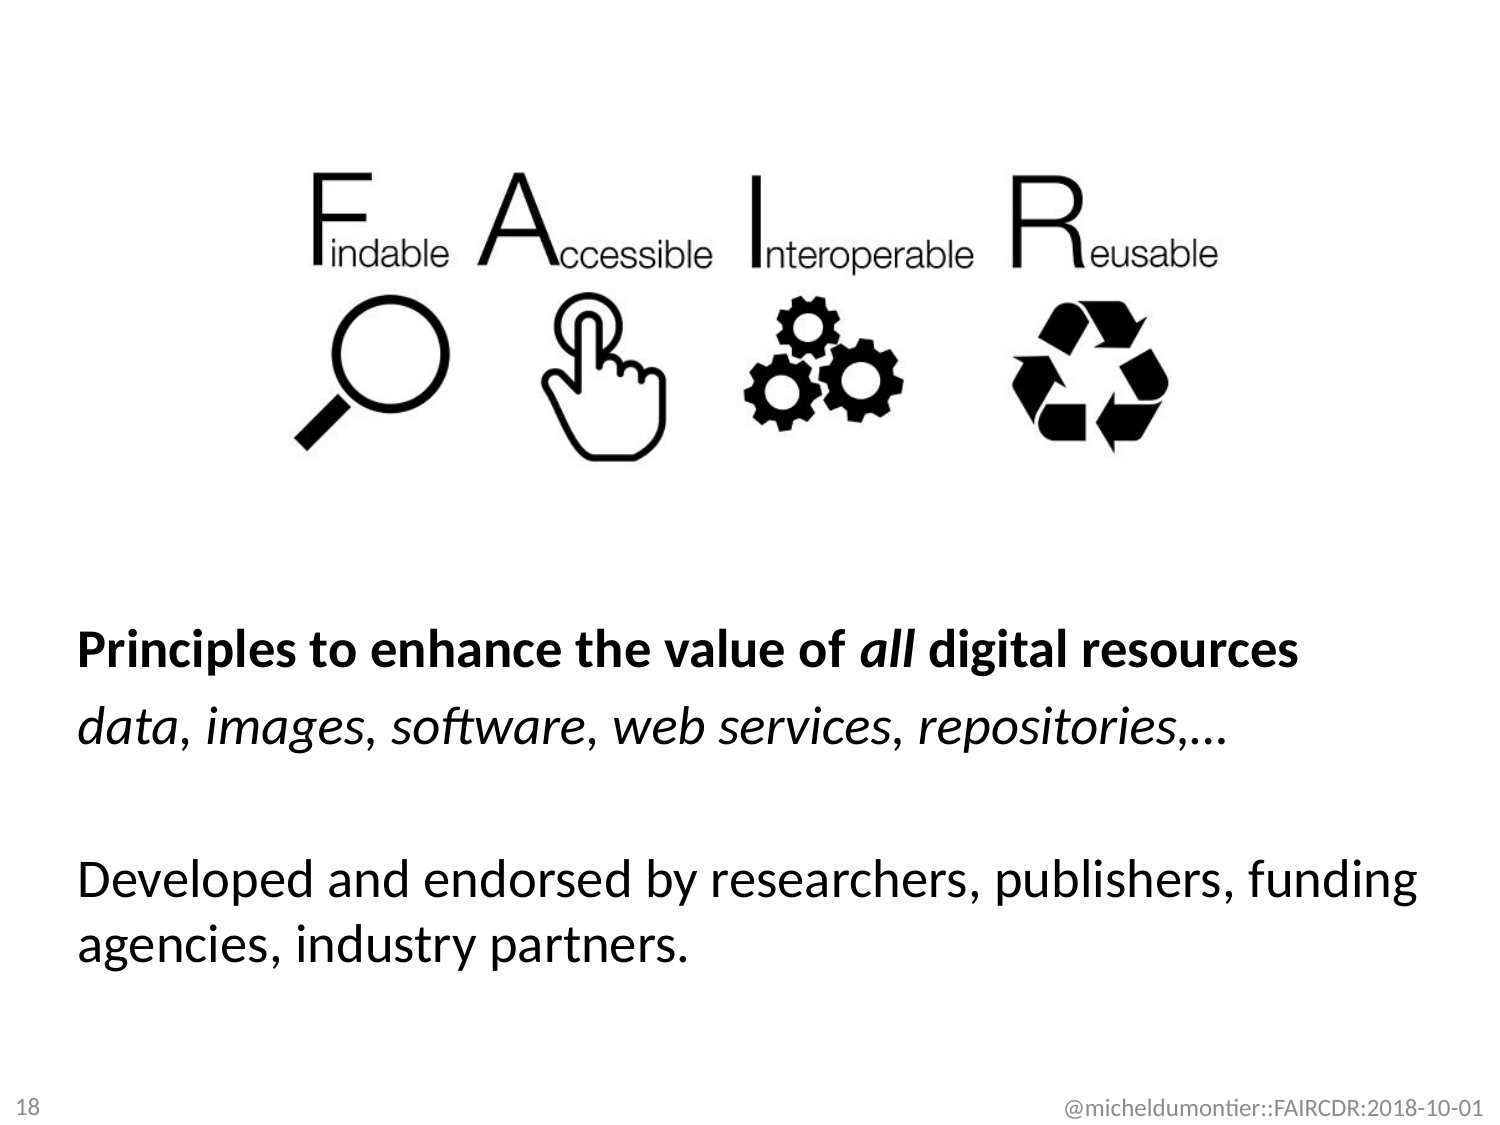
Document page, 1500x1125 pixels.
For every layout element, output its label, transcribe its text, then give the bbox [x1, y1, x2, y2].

picture [249, 149, 1243, 488]
list Principles to enhance the value of all digital resources data, images, software, web services, repositories,… Developed and endorsed by researchers, publishers, funding agencies, industry partners. [62, 605, 1488, 988]
footer @micheldumontier::FAIRCDR:2018-10-01 [875, 1087, 1500, 1125]
slide_number 18 [0, 1087, 350, 1124]
